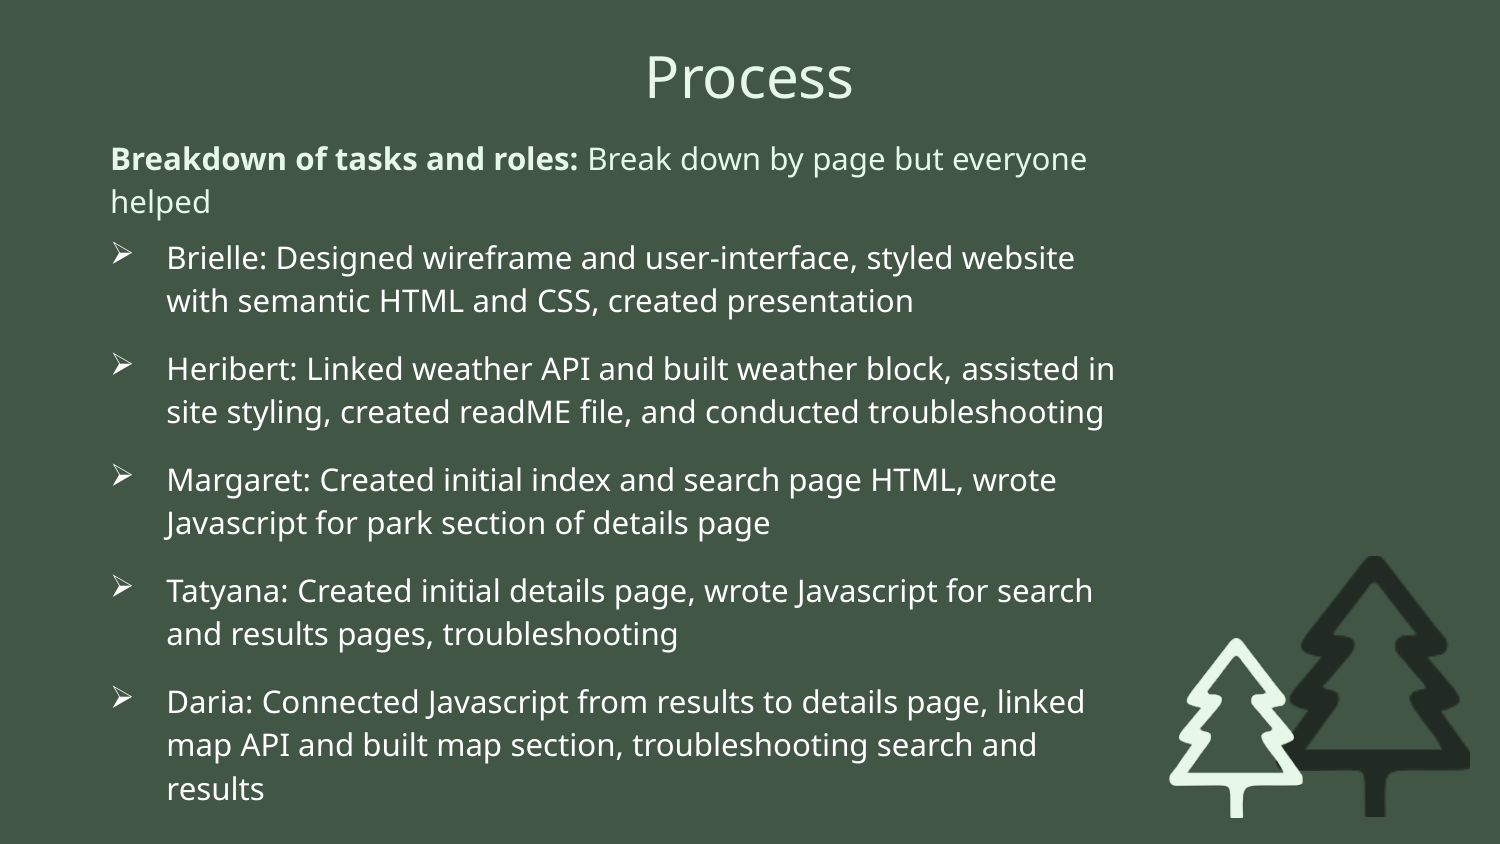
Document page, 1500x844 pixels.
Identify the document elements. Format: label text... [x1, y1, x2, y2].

picture [1168, 555, 1471, 818]
list Breakdown of tasks and roles: Break down by page but everyone helped Brielle: Designed wireframe and user-interface, styled website with semantic HTML and CSS, created presentation Heribert: Linked weather API and built weather block, assisted in site styling, created readME file, and conducted troubleshooting Margaret: Created initial index and search page HTML, wrote Javascript for park section of details page Tatyana: Created initial details page, wrote Javascript for search and results pages, troubleshooting Daria: Connected Javascript from results to details page, linked map API and built map section, troubleshooting search and results [76, 118, 1153, 443]
title Process [51, 24, 1449, 119]
